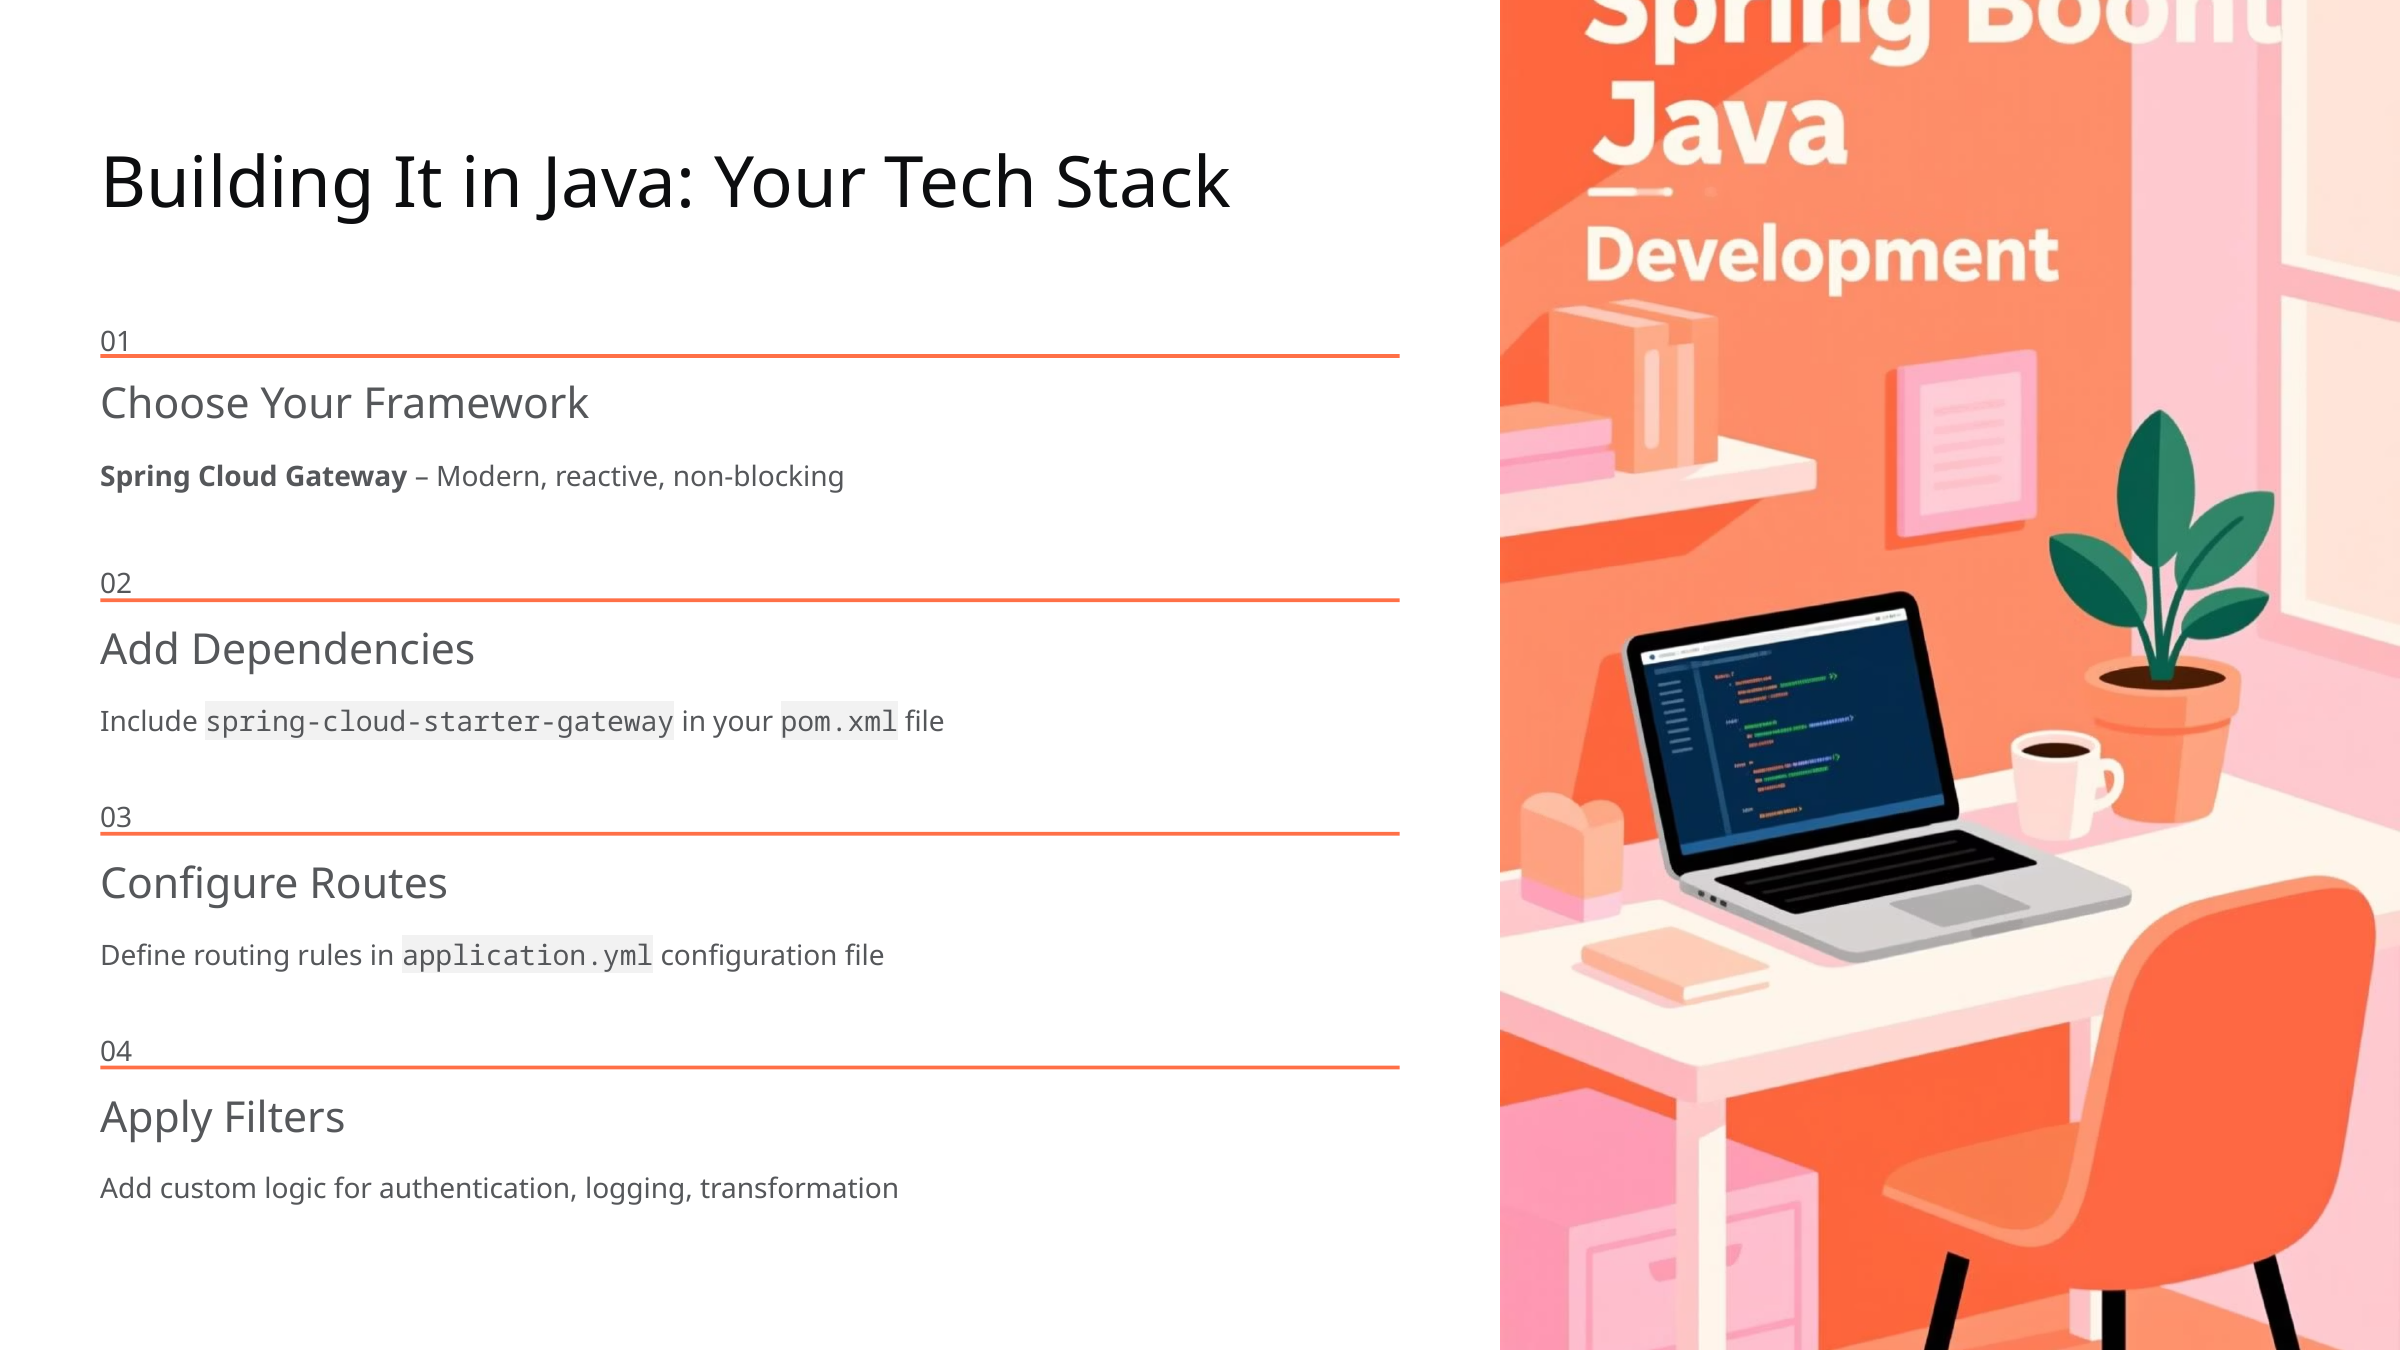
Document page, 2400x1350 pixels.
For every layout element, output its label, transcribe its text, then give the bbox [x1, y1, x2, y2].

text_box Configure Routes [100, 853, 531, 908]
text_box 02 [100, 553, 129, 590]
text_box Choose Your Framework [100, 373, 601, 428]
text_box Spring Cloud Gateway – Modern, reactive, non-blocking [100, 445, 1400, 492]
text_box 04 [100, 1020, 129, 1057]
text_box [100, 354, 1400, 358]
text_box Add Dependencies [100, 620, 531, 674]
text_box 03 [100, 787, 129, 823]
text_box Include spring-cloud-starter-gateway in your pom.xml file [100, 691, 1400, 737]
text_box 01 [100, 310, 129, 347]
picture [1499, 0, 2400, 1350]
text_box Building It in Java: Your Tech Stack [100, 133, 1288, 223]
text_box [100, 831, 1400, 836]
text_box Apply Filters [100, 1087, 531, 1142]
text_box Define routing rules in application.yml configuration file [100, 924, 1400, 971]
text_box Add custom logic for authentication, logging, transformation [100, 1158, 1400, 1205]
text_box [100, 598, 1400, 603]
text_box [100, 1065, 1400, 1070]
